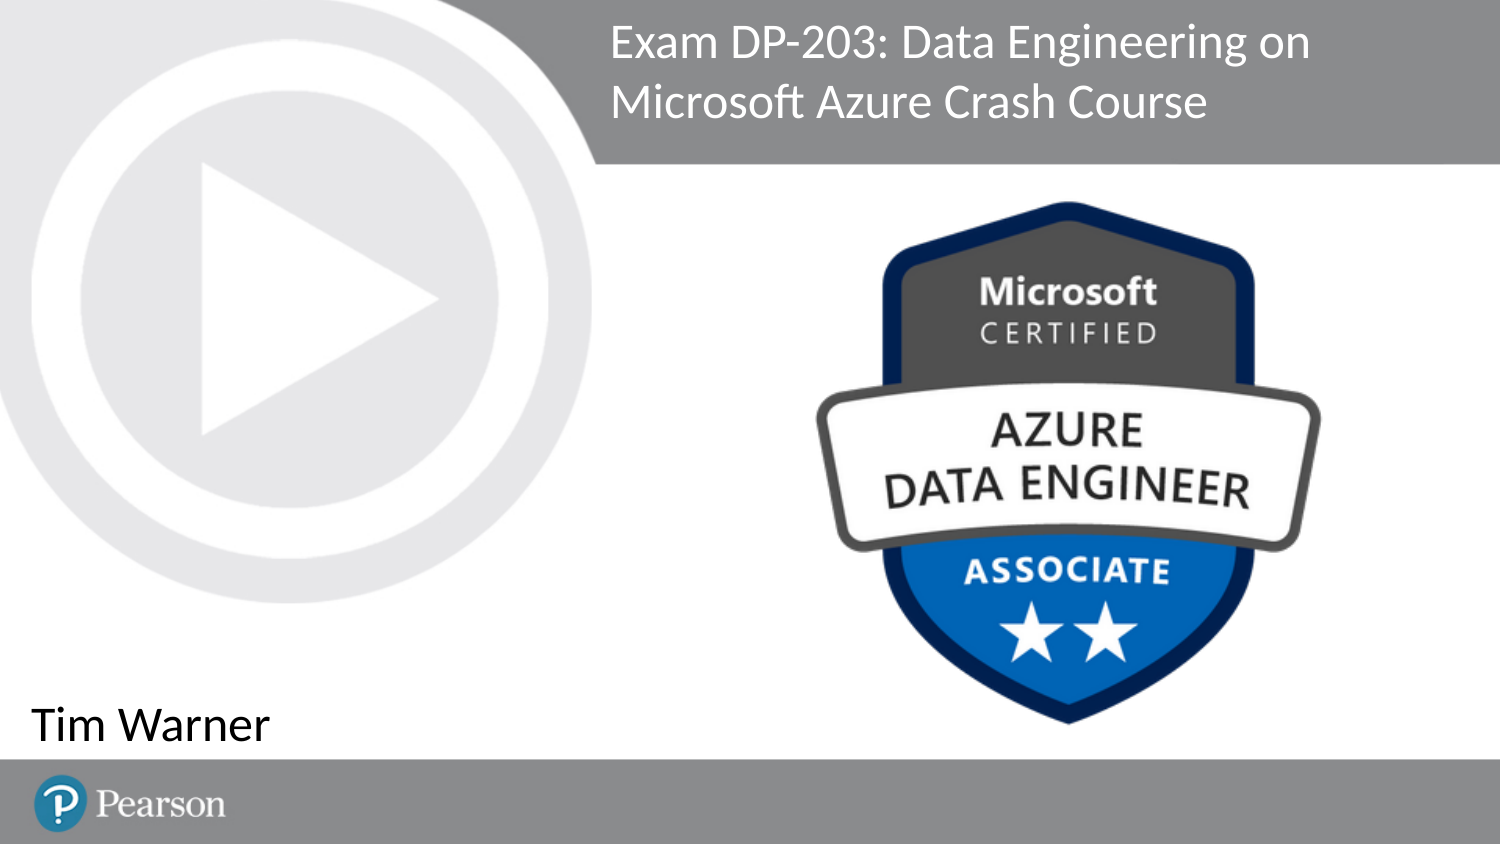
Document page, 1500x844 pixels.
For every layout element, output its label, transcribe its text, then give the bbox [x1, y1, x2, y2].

title Exam DP-203: Data Engineering on Microsoft Azure Crash Course [595, 1, 1491, 149]
picture [0, 0, 1500, 844]
subtitle Tim Warner [7, 684, 824, 844]
